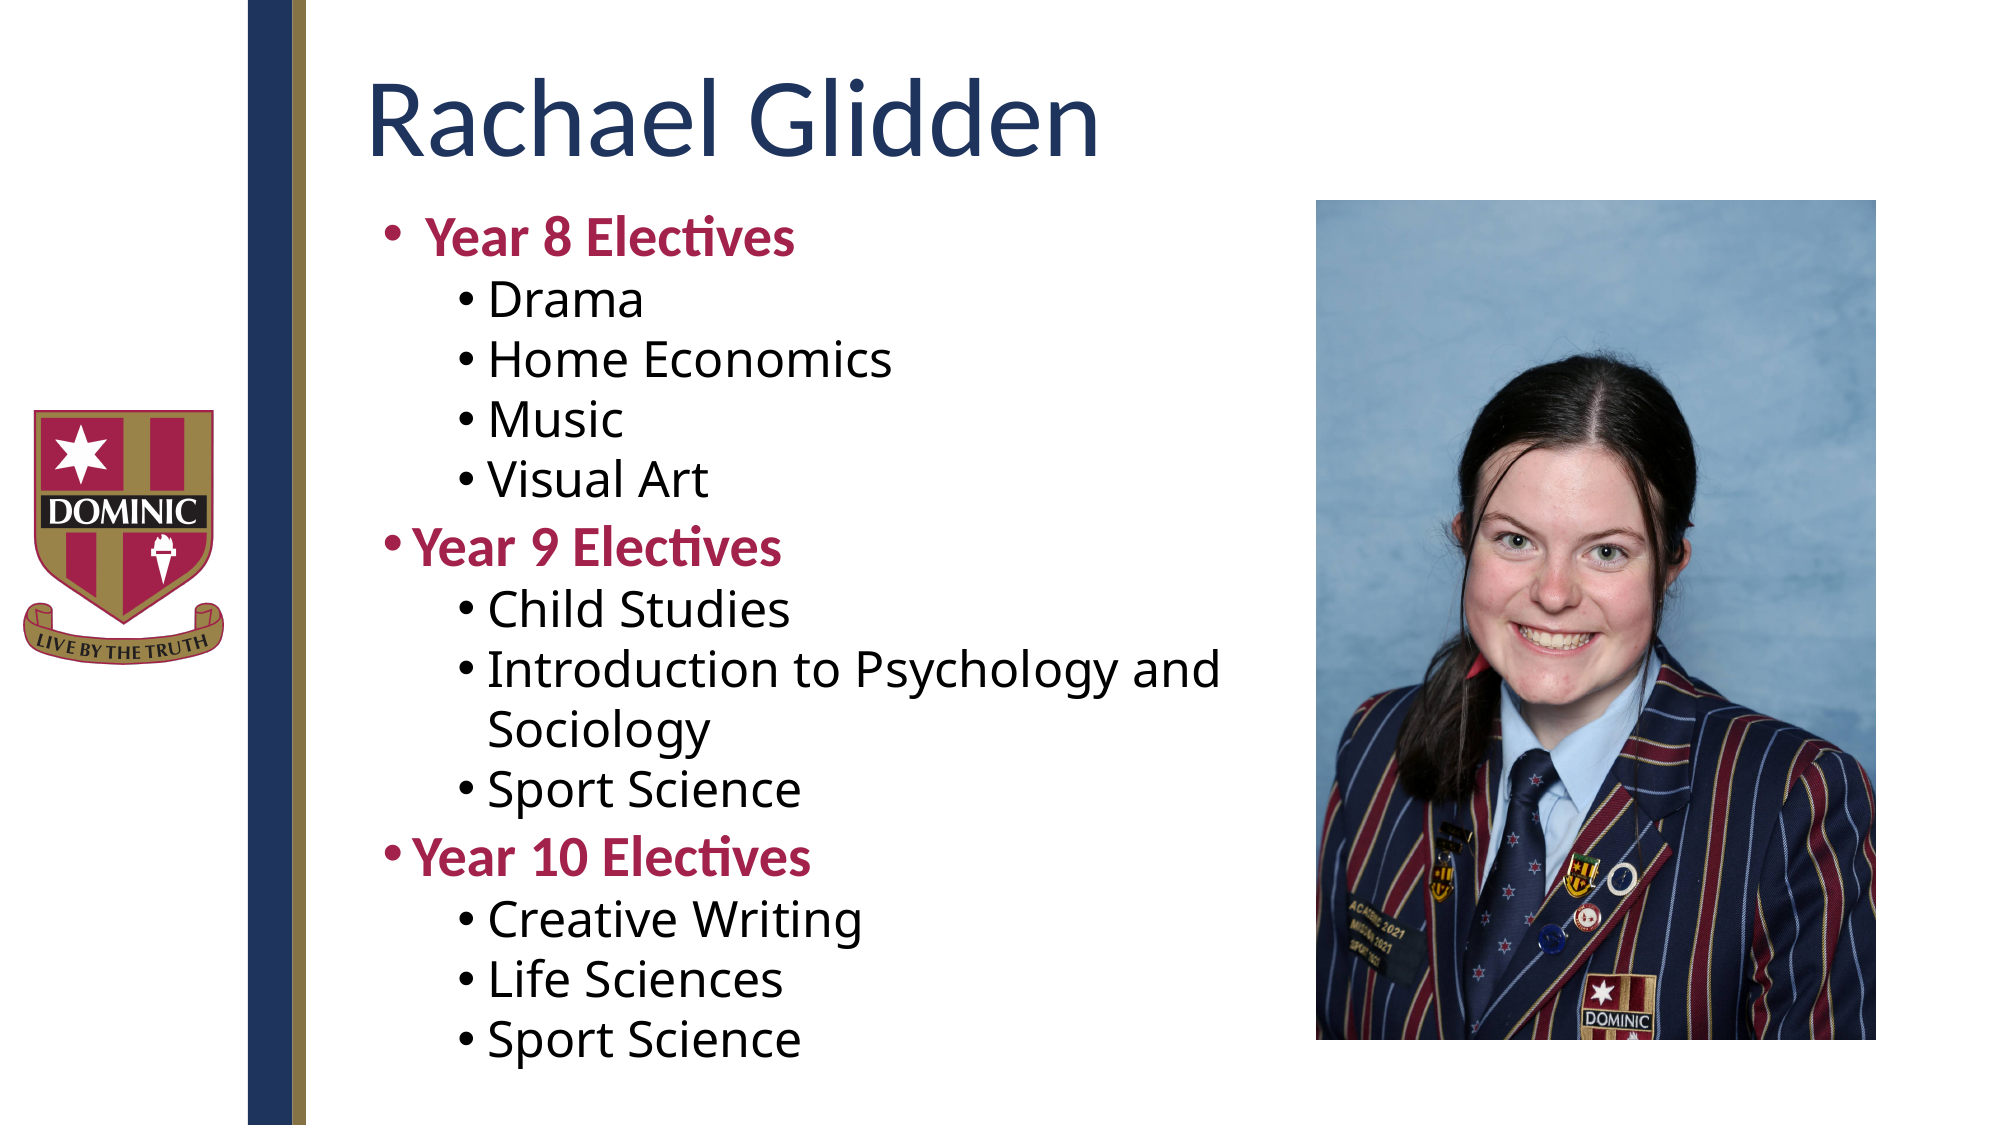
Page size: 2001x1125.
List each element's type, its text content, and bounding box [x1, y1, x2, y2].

picture [23, 410, 224, 665]
text_box [247, 0, 291, 1125]
text_box [291, 0, 307, 1125]
text_box Rachael Glidden [350, 36, 1868, 186]
text_box Year 8 Electives Drama Home Economics Music Visual Art Year 9 Electives Child Studies Introduction to Psychology and Sociology Sport Science Year 10 Electives Creative Writing Life Sciences Sport Science [350, 190, 1273, 1076]
picture [1316, 200, 1876, 1040]
